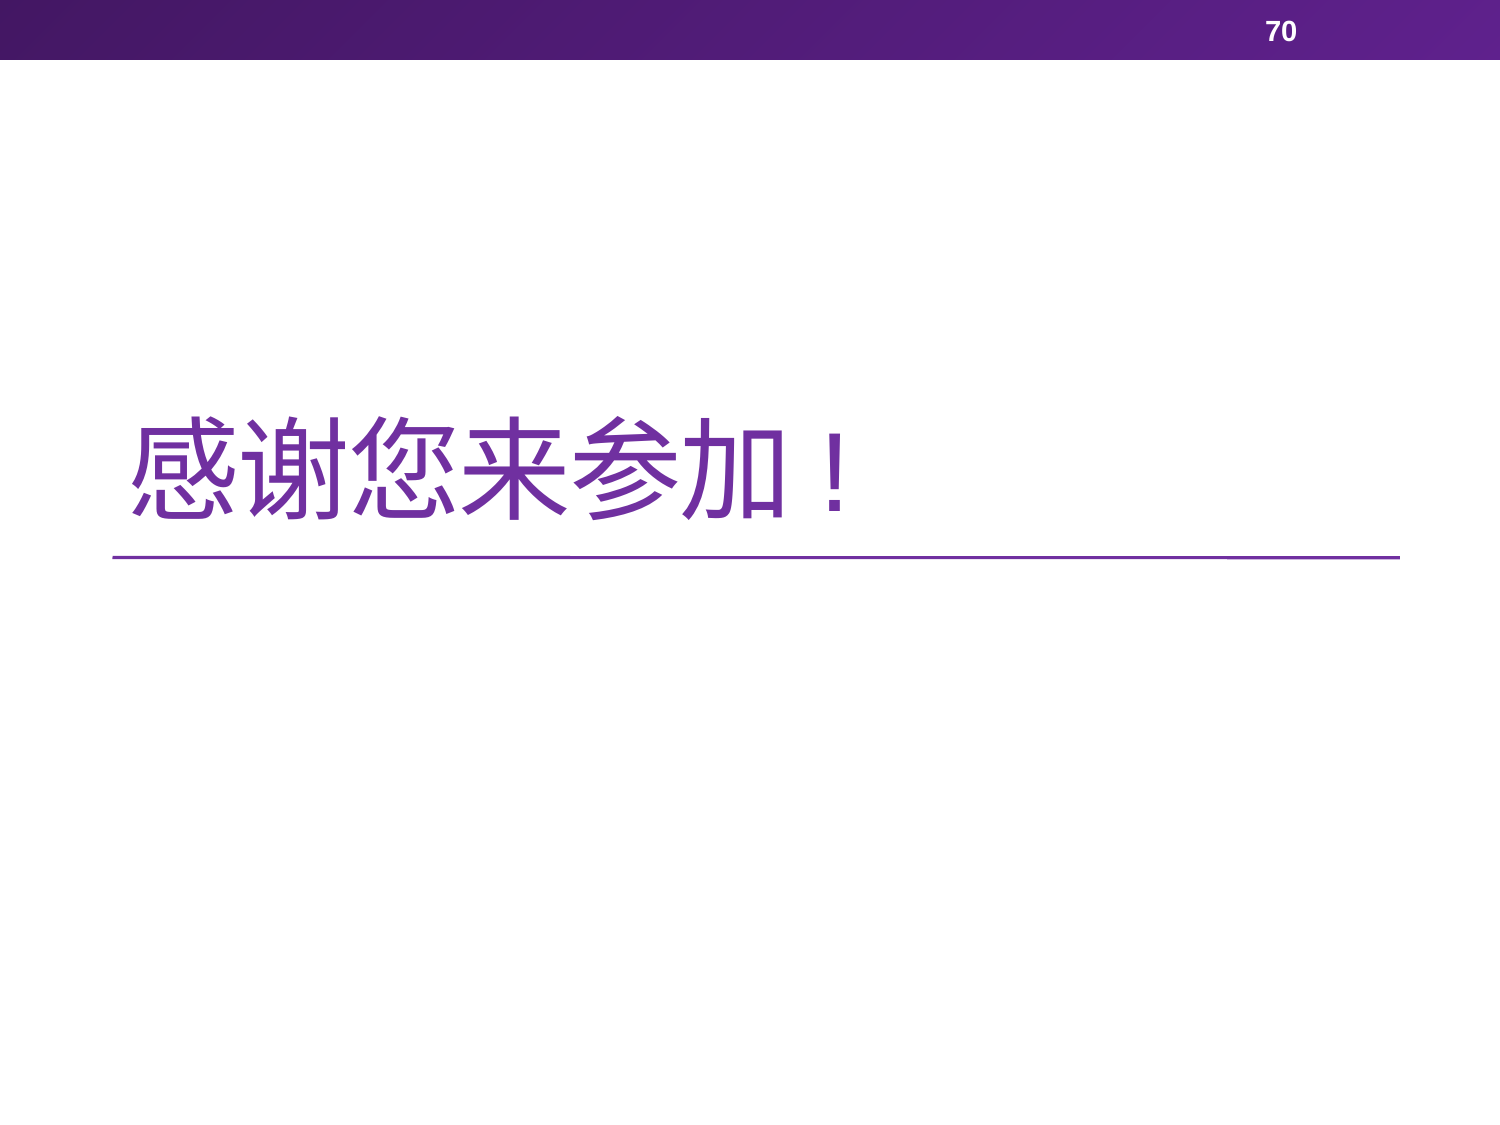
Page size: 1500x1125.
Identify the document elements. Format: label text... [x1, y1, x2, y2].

title 感谢您来参加! [112, 224, 1400, 542]
slide_number 70 [1250, 3, 1425, 57]
